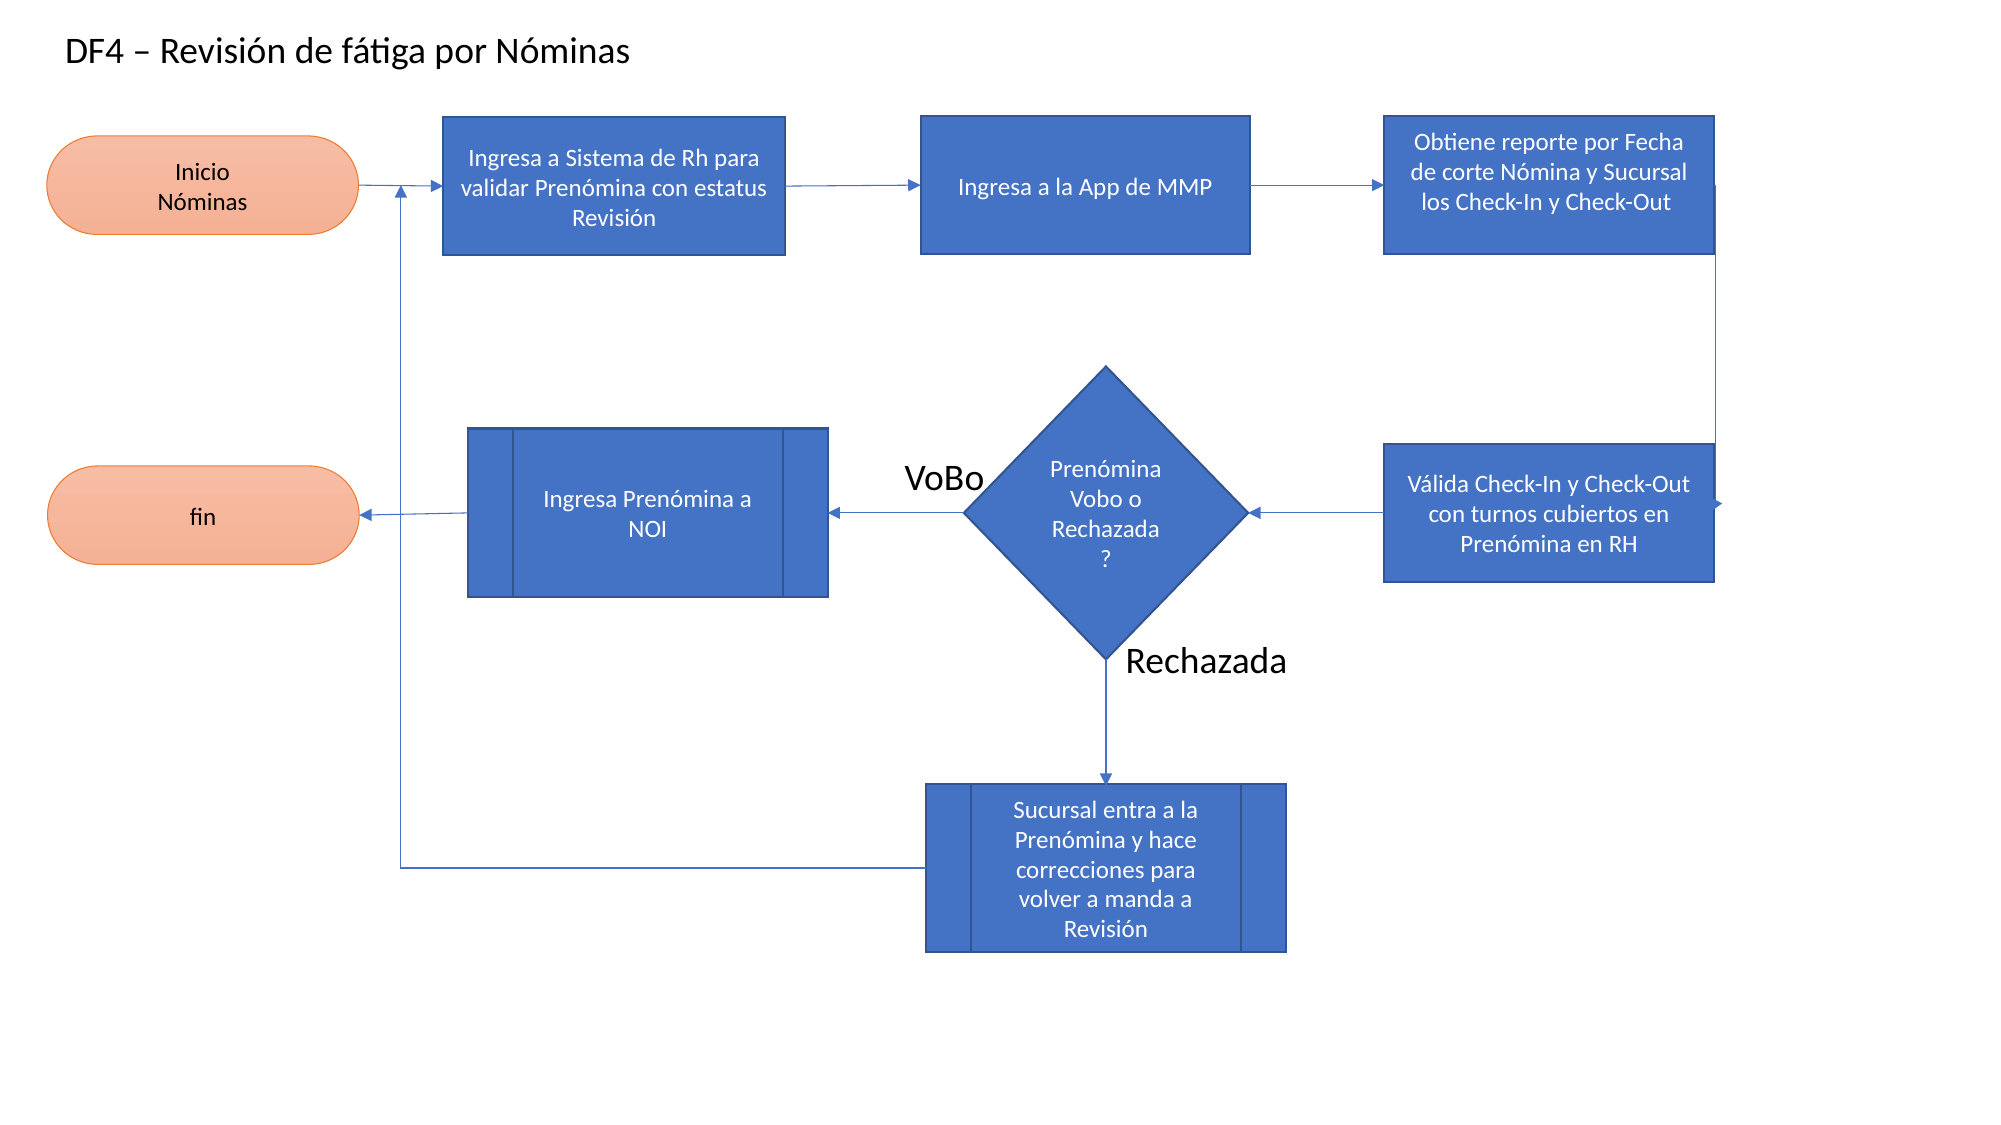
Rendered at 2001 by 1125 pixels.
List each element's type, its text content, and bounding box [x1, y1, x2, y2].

text_box fin [47, 465, 360, 565]
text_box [1710, 185, 1715, 512]
text_box Prenómina Vobo o Rechazada? [962, 364, 1249, 660]
text_box Ingresa a Sistema de Rh para validar Prenómina con estatus Revisión [442, 116, 786, 185]
text_box VoBo [927, 445, 1000, 506]
text_box Obtiene reporte por Fecha de corte Nómina y Sucursal los Check-In y Check-Out [1383, 115, 1715, 255]
text_box Rechazada [1110, 629, 1303, 689]
text_box Inicio Nóminas [46, 135, 359, 235]
text_box DF4 – Revisión de fátiga por Nóminas [50, 18, 646, 79]
text_box Válida Check-In y Check-Out con turnos cubiertos en Prenómina en RH [1383, 443, 1715, 583]
text_box Ingresa a la App de MMP [920, 115, 1251, 255]
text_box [359, 512, 400, 516]
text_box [400, 185, 927, 868]
text_box Sucursal entra a la Prenómina y hace correcciones para volver a manda a Revisión [925, 783, 1287, 953]
